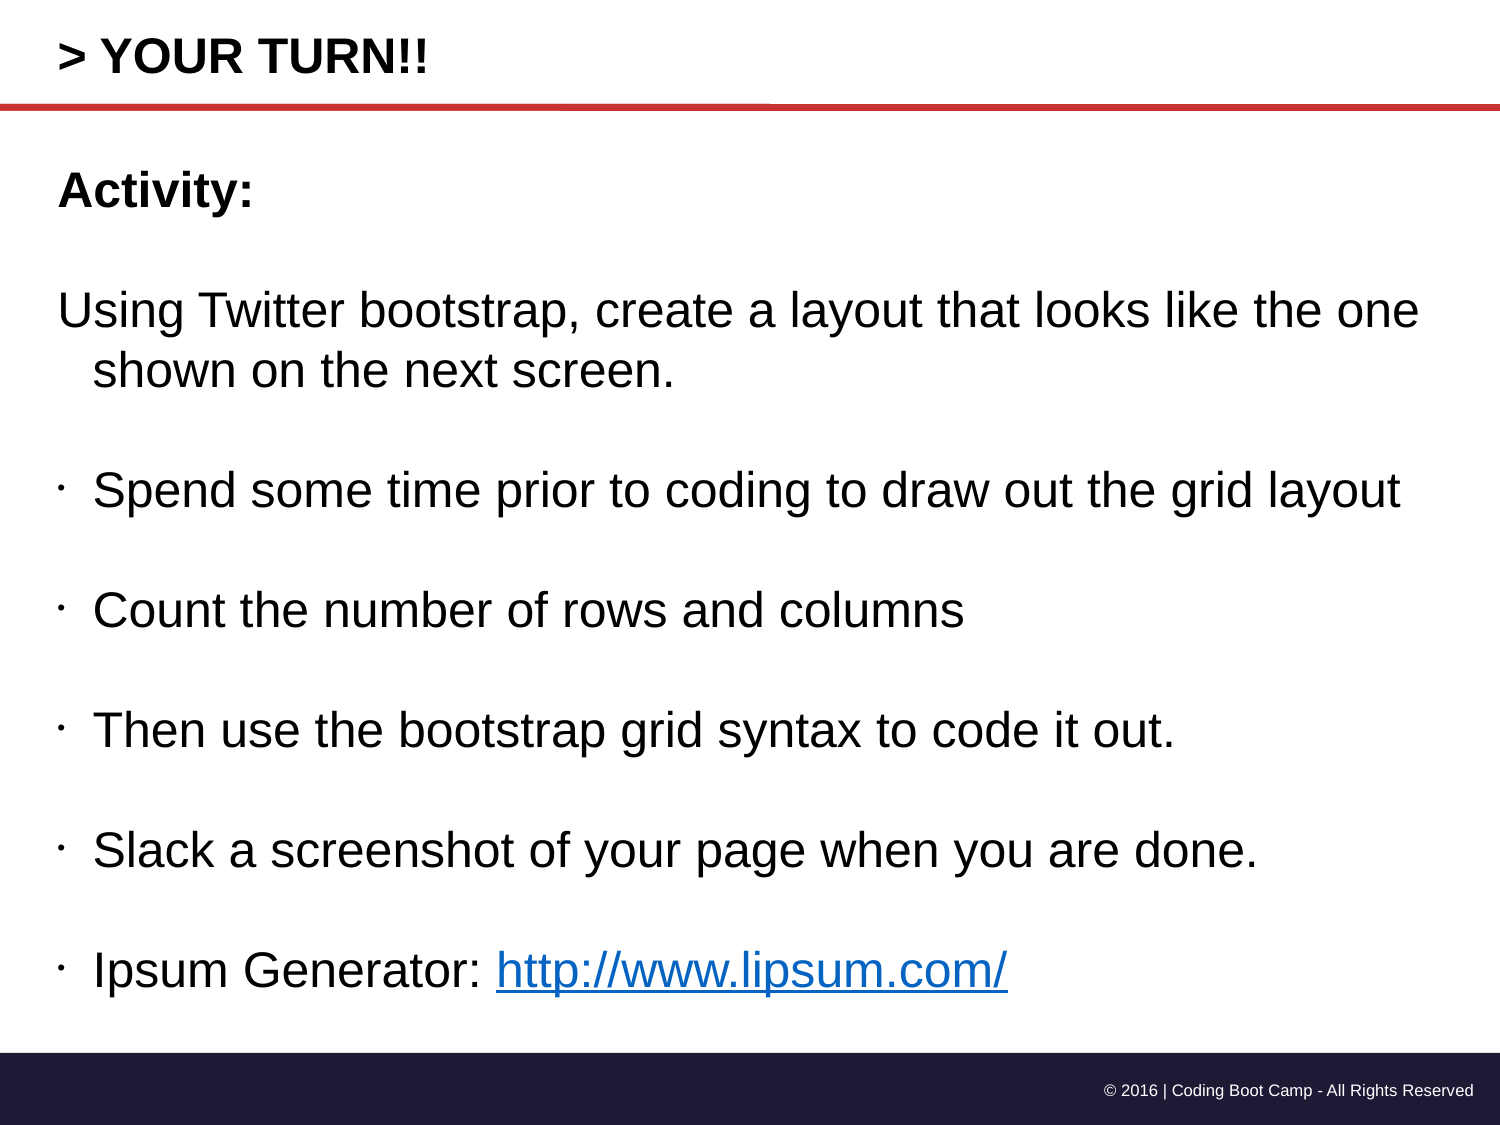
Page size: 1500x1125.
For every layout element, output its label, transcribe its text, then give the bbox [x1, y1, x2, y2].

text_box > YOUR TURN!! [50, 16, 913, 91]
text_box Activity: Using Twitter bootstrap, create a layout that looks like the one shown on the next screen. Spend some time prior to coding to draw out the grid layout Count the number of rows and columns Then use the bootstrap grid syntax to code it out. Slack a screenshot of your page when you are done. Ipsum Generator: http://www.lipsum.com/ [49, 149, 1475, 1005]
